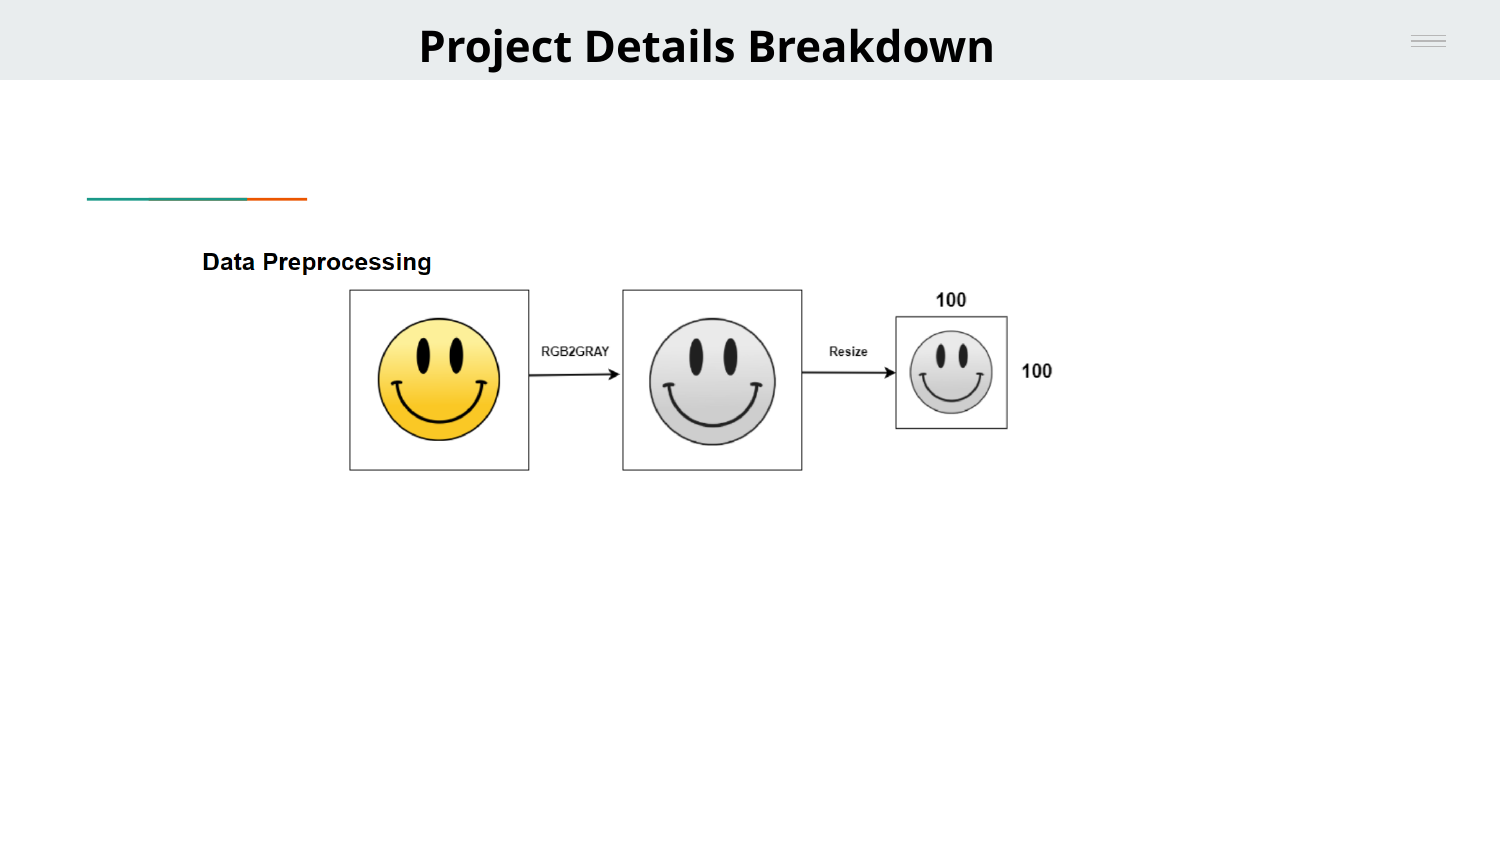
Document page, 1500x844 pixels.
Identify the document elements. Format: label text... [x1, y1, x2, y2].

text_box Project Details Breakdown [9, 3, 1405, 87]
picture [187, 238, 1306, 648]
